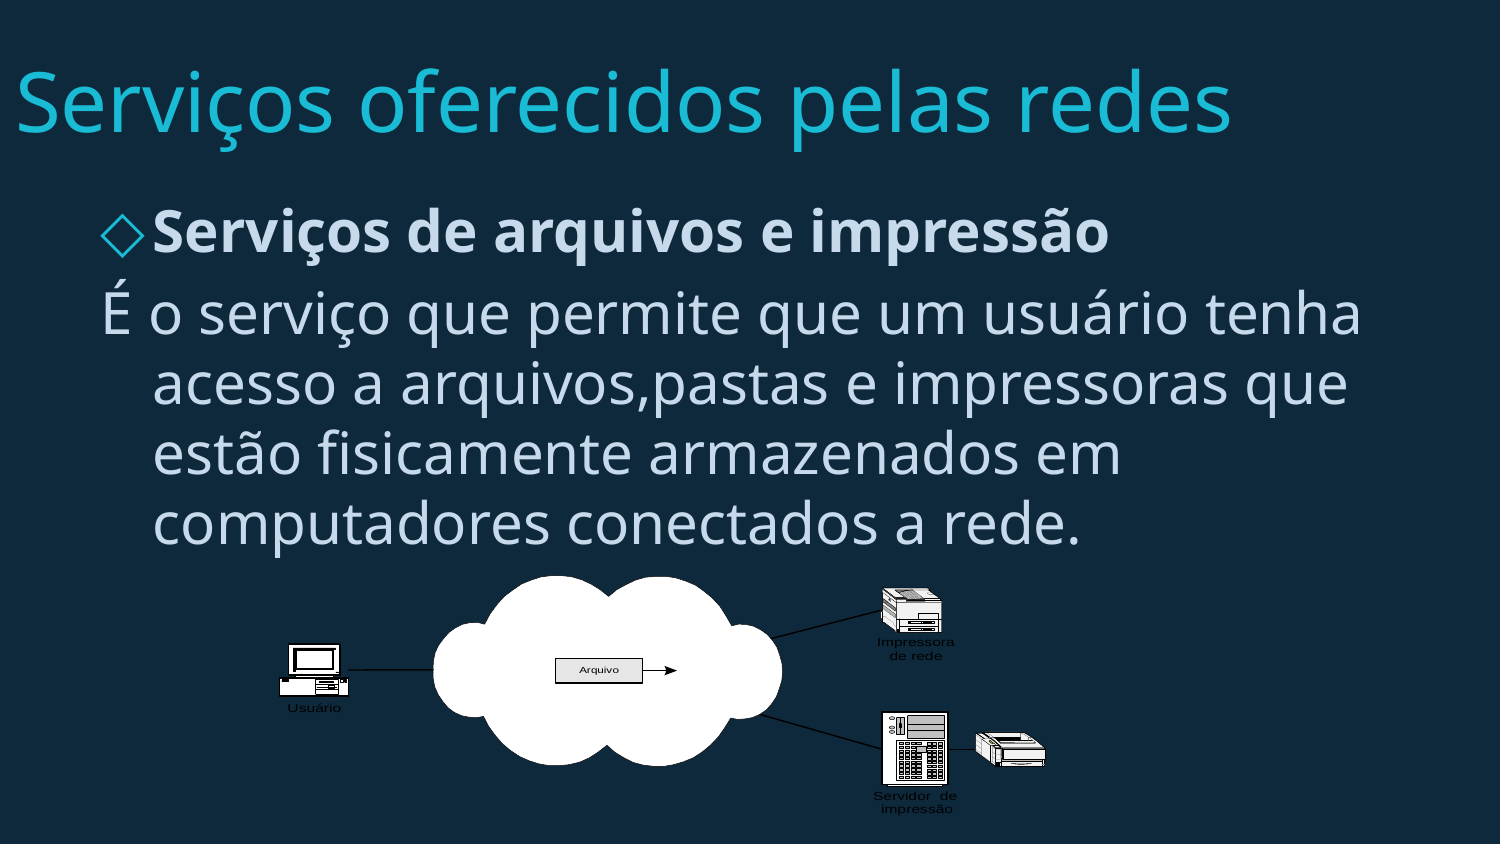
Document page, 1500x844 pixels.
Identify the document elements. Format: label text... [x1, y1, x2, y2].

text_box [277, 573, 1049, 820]
title Serviços oferecidos pelas redes [0, 23, 1365, 164]
list Serviços de arquivos e impressão É o serviço que permite que um usuário tenha acesso a arquivos,pastas e impressoras que estão fisicamente armazenados em computadores conectados a rede. [63, 178, 1448, 451]
